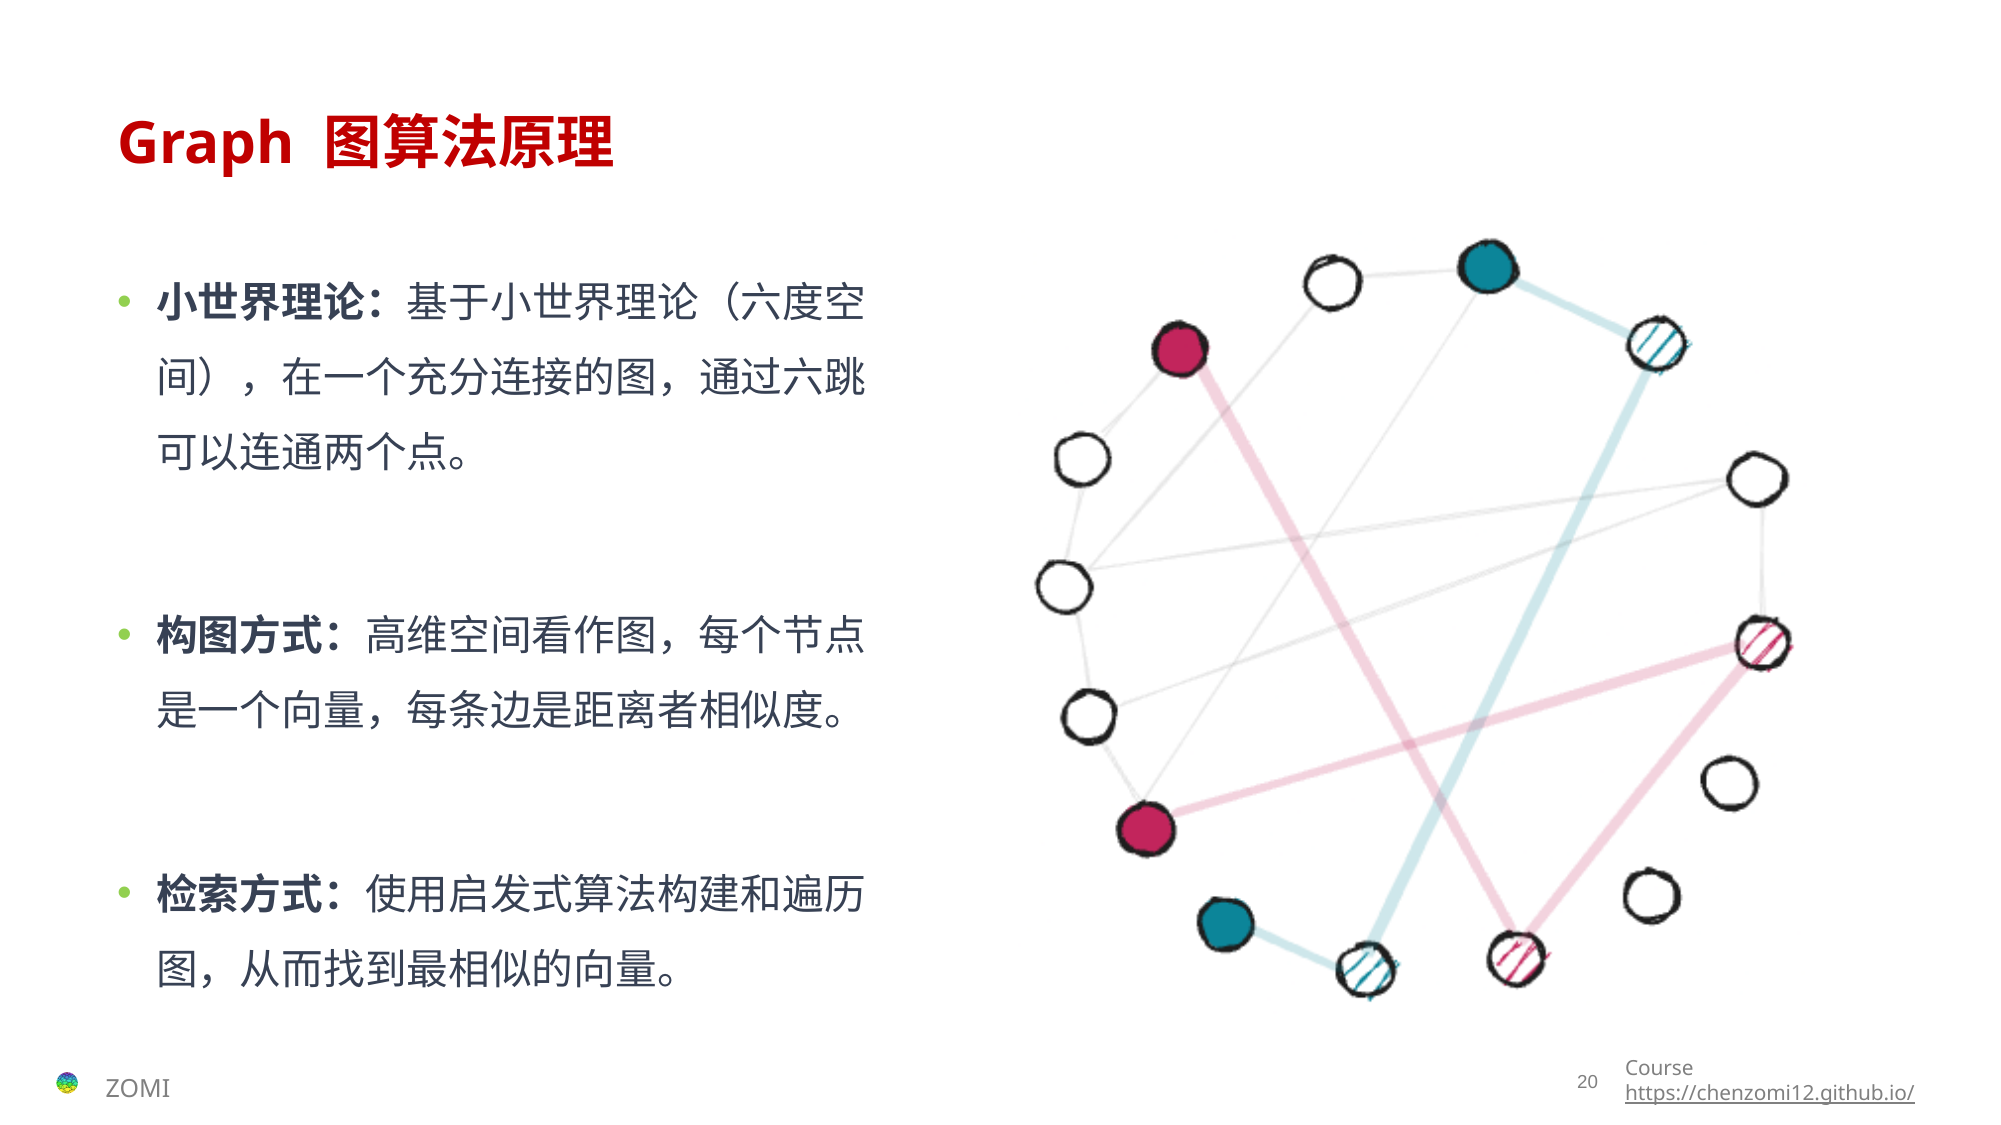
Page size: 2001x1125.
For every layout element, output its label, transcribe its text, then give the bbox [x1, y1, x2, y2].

title Graph 图算法原理 [102, 91, 1901, 189]
picture [1016, 222, 1808, 1014]
list 小世界理论：基于小世界理论（六度空间），在一个充分连接的图，通过六跳可以连通两个点。 构图方式：高维空间看作图，每个节点是一个向量，每条边是距离者相似度。 检索方式：使用启发式算法构建和遍历图，从而找到最相似的向量。 [102, 223, 914, 1021]
picture [57, 1073, 77, 1093]
